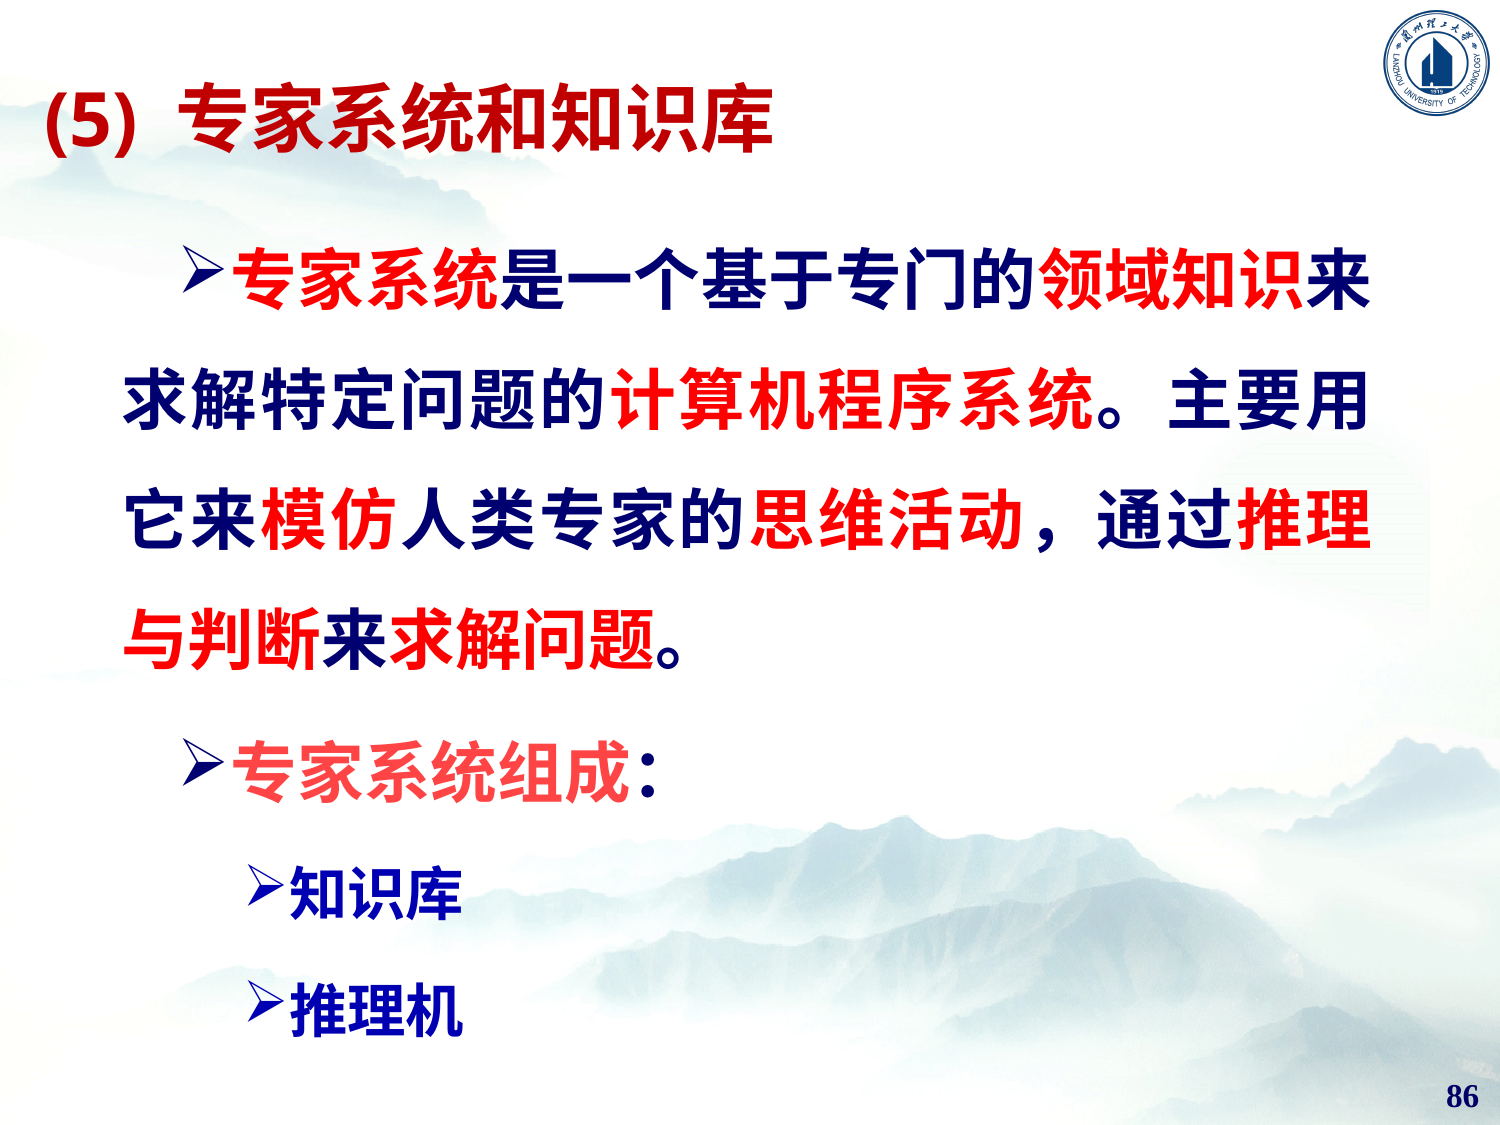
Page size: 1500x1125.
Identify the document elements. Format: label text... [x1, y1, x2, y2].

picture [0, 0, 1500, 1125]
title (5) 专家系统和知识库 [29, 42, 1305, 191]
list 专家系统是一个基于专门的领域知识来求解特定问题的计算机程序系统。主要用它来模仿人类专家的思维活动，通过推理与判断来求解问题。 专家系统组成： 知识库 推理机 [50, 190, 1388, 1063]
slide_number 86 [1181, 1066, 1495, 1125]
